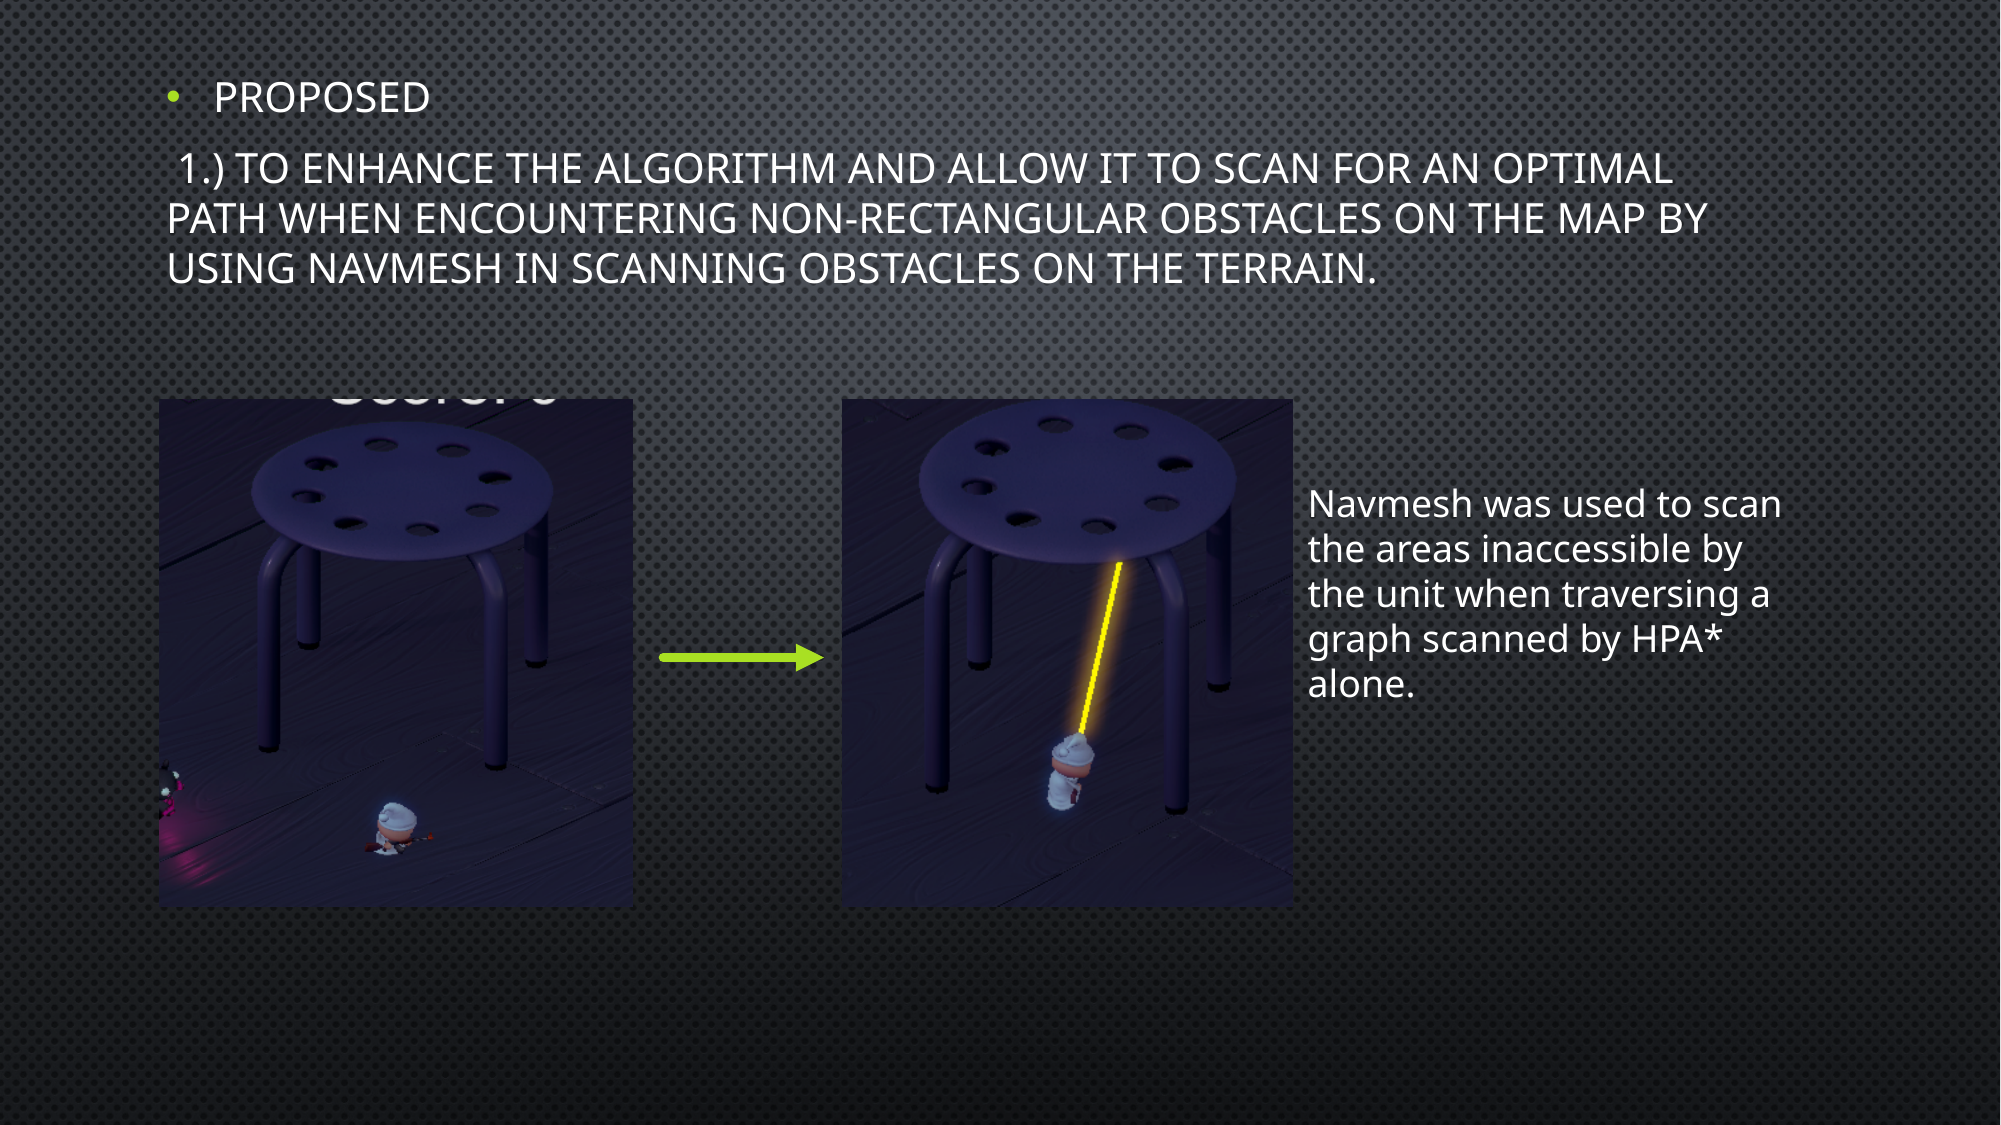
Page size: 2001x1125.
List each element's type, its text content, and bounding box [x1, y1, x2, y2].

picture [841, 399, 1294, 908]
text_box Navmesh was used to scan the areas inaccessible by the unit when traversing a graph scanned by HPA* alone. [1294, 473, 1802, 758]
picture [159, 399, 633, 908]
list Proposed 1.) To enhance the algorithm and allow it to scan for an optimal path when encountering non-rectangular obstacles on the map by using navmesh in scanning obstacles on the terrain. [151, 34, 1802, 400]
